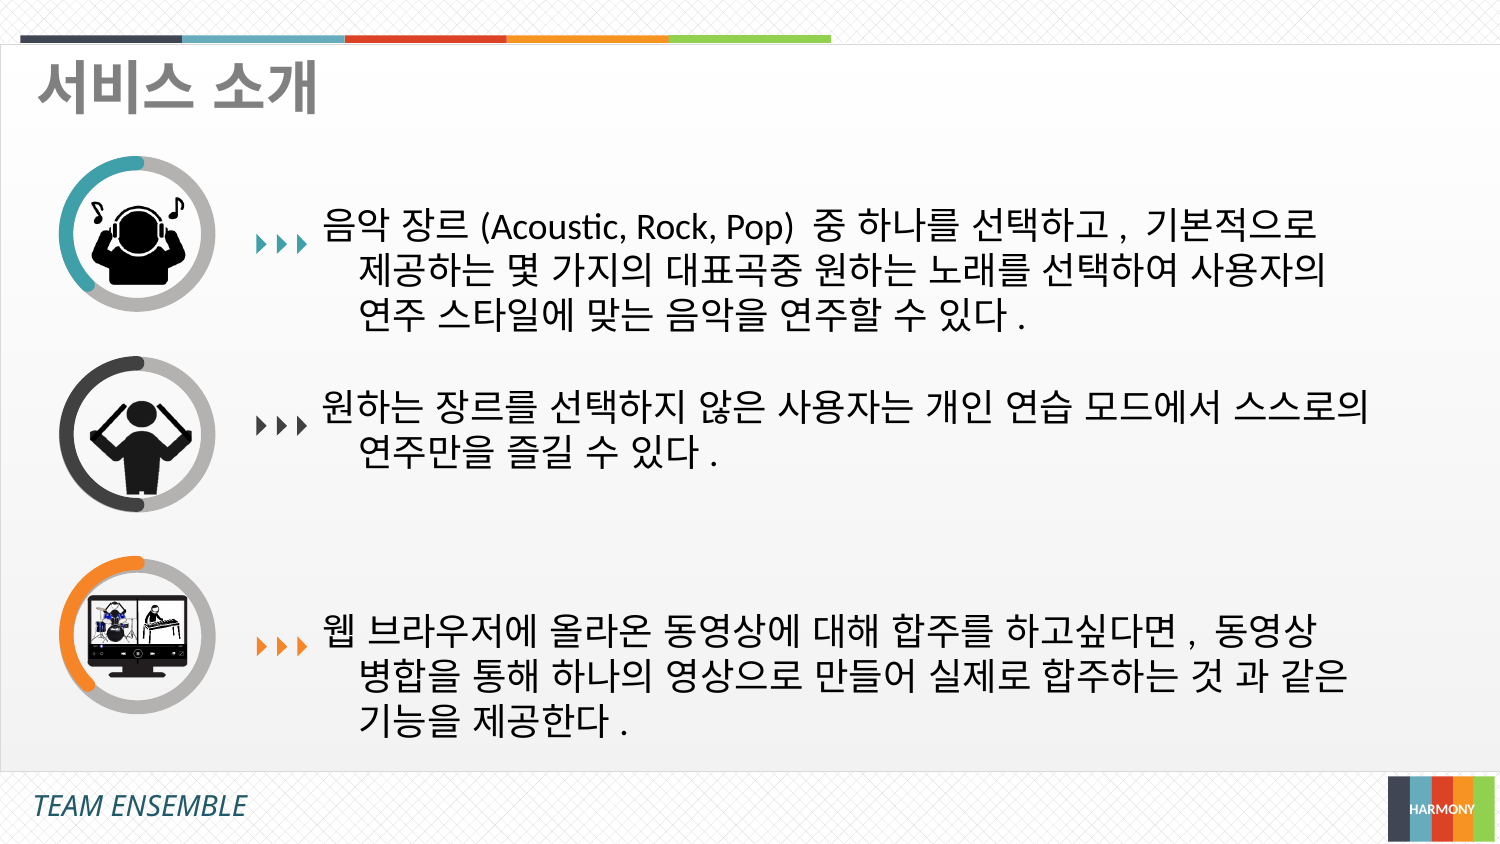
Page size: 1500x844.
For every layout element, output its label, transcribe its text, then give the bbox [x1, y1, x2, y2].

text_box 원하는 장르를 선택하지 않은 사용자는 개인 연습 모드에서 스스로의 연주만을 즐길 수 있다. [307, 376, 1412, 481]
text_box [58, 155, 216, 313]
text_box 서비스 소개 [21, 43, 644, 129]
text_box [79, 689, 195, 715]
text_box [271, 400, 292, 452]
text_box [79, 590, 195, 682]
text_box 음악 장르(Acoustic, Rock, Pop) 중 하나를 선택하고, 기본적으로 제공하는 몇 가지의 대표곡중 원하는 노래를 선택하여 사용자의 연주 스타일에 맞는 음악을 연주할 수 있다. [307, 194, 1379, 345]
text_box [256, 636, 308, 657]
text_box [271, 218, 292, 270]
text_box 웹 브라우저에 올라온 동영상에 대해 합주를 하고싶다면, 동영상 병합을 통해 하나의 영상으로 만들어 실제로 합주하는 것 과 같은 기능을 제공한다. [307, 600, 1379, 750]
text_box [59, 555, 145, 680]
text_box [93, 558, 216, 683]
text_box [58, 355, 216, 513]
